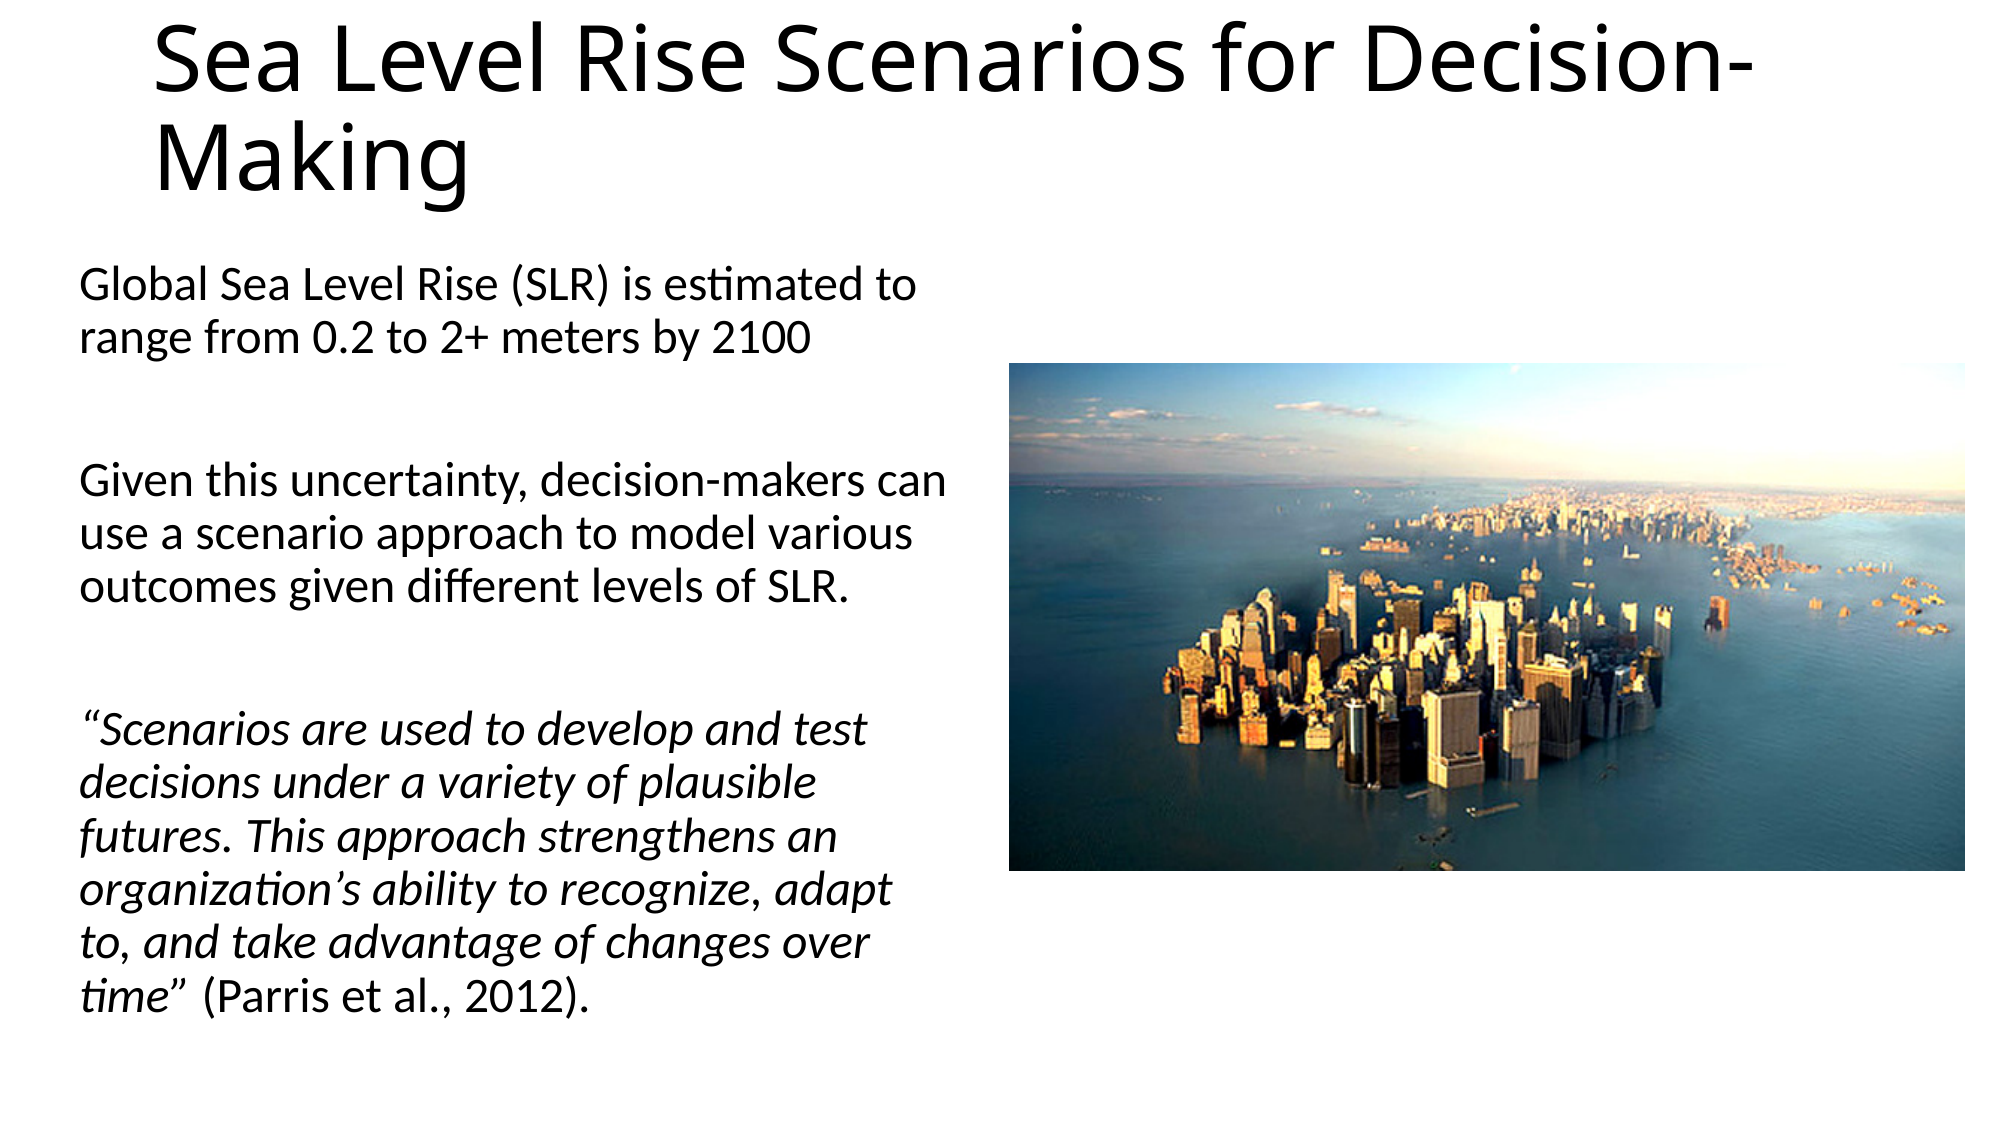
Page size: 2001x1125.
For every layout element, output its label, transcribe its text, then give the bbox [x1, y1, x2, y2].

title Sea Level Rise Scenarios for Decision-Making [137, 2, 1863, 220]
picture [1009, 363, 1965, 871]
list Global Sea Level Rise (SLR) is estimated to range from 0.2 to 2+ meters by 2100 Given this uncertainty, decision-makers can use a scenario approach to model various outcomes given different levels of SLR. “Scenarios are used to develop and test decisions under a variety of plausible futures. This approach strengthens an organization’s ability to recognize, adapt to, and take advantage of changes over time” (Parris et al., 2012). [64, 250, 967, 1066]
